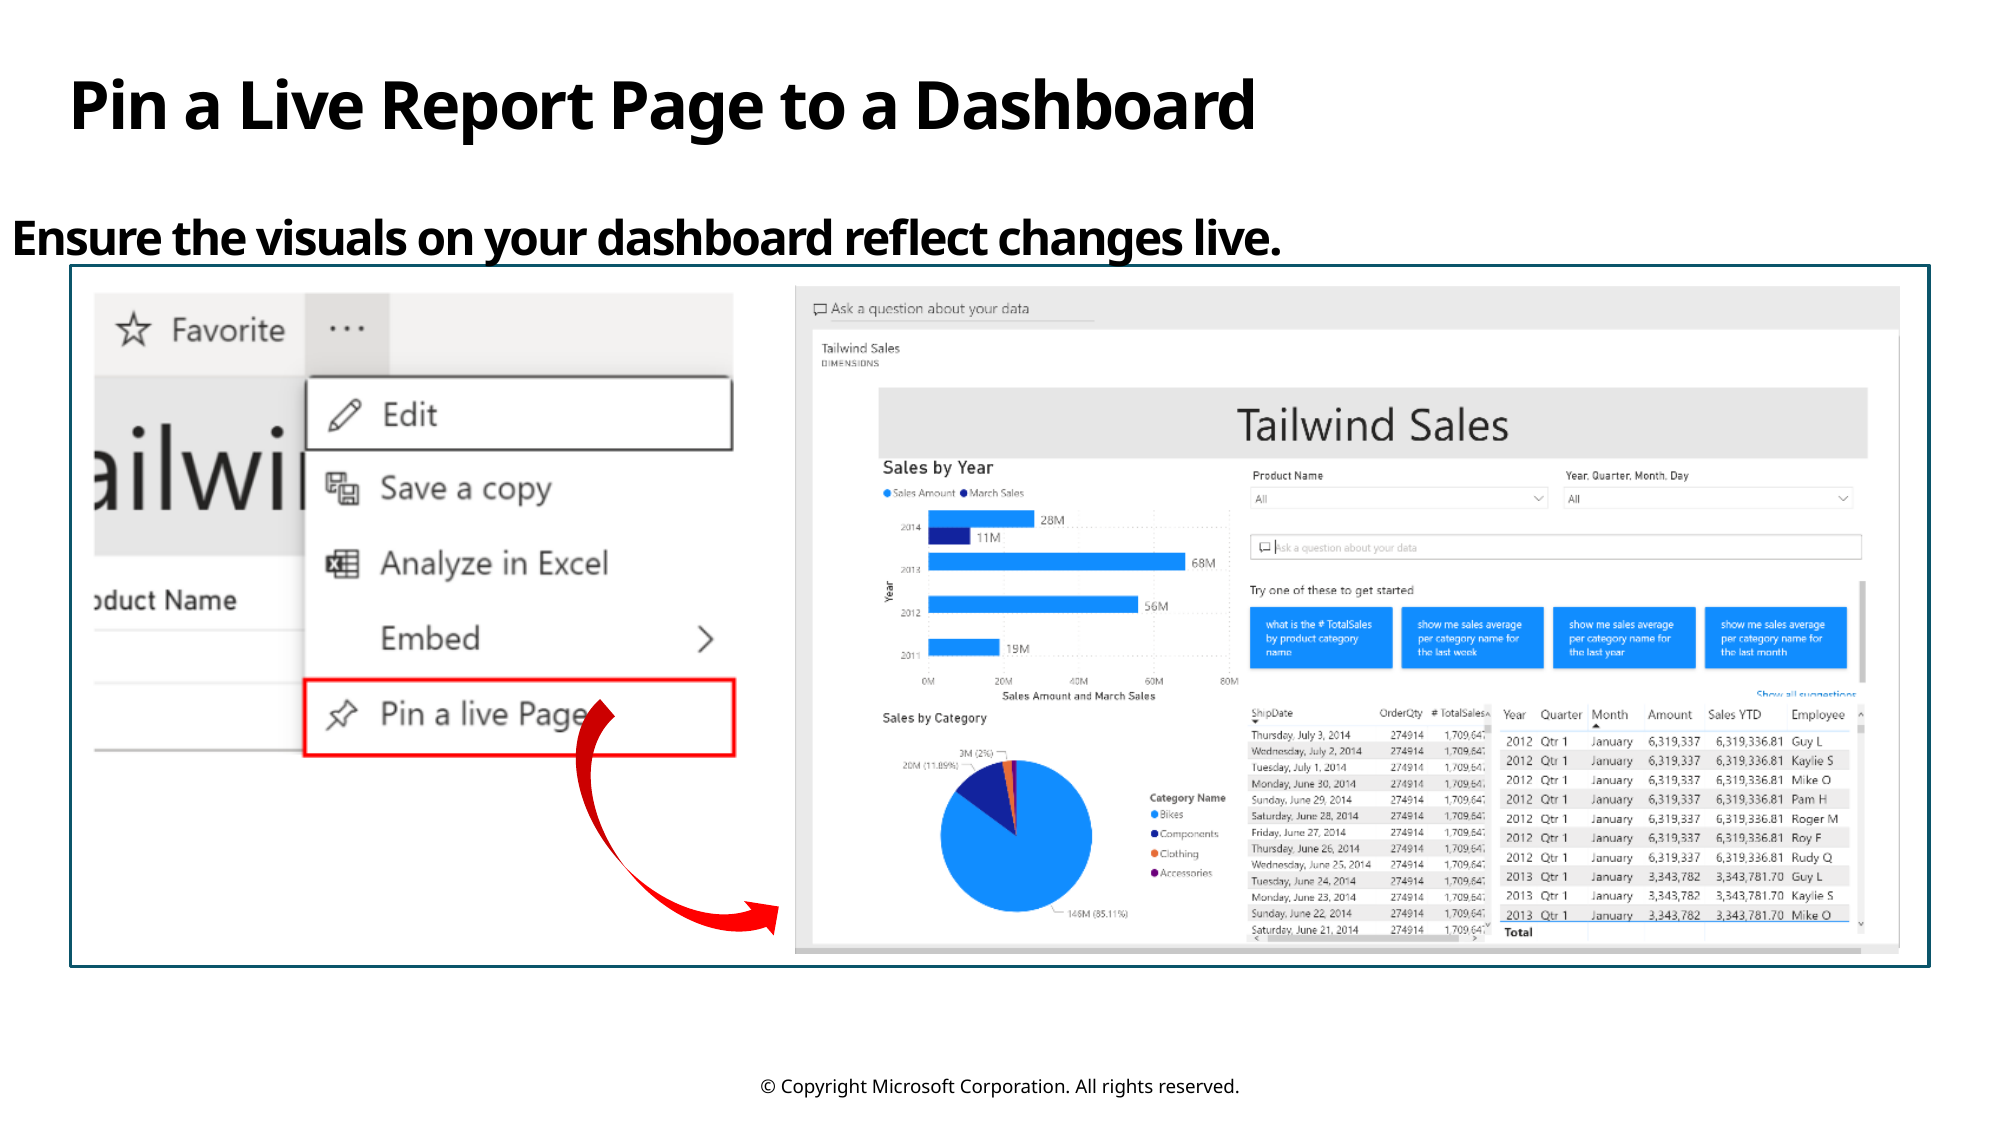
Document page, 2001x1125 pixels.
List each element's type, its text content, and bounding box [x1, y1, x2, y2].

text_box [70, 290, 530, 967]
text_box [746, 265, 1929, 967]
list Ensure the visuals on your dashboard reflect changes live. [10, 207, 1870, 290]
title Pin a Live Report Page to a Dashboard [68, 71, 1930, 185]
picture [89, 285, 746, 773]
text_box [530, 698, 792, 981]
picture [795, 285, 1901, 955]
